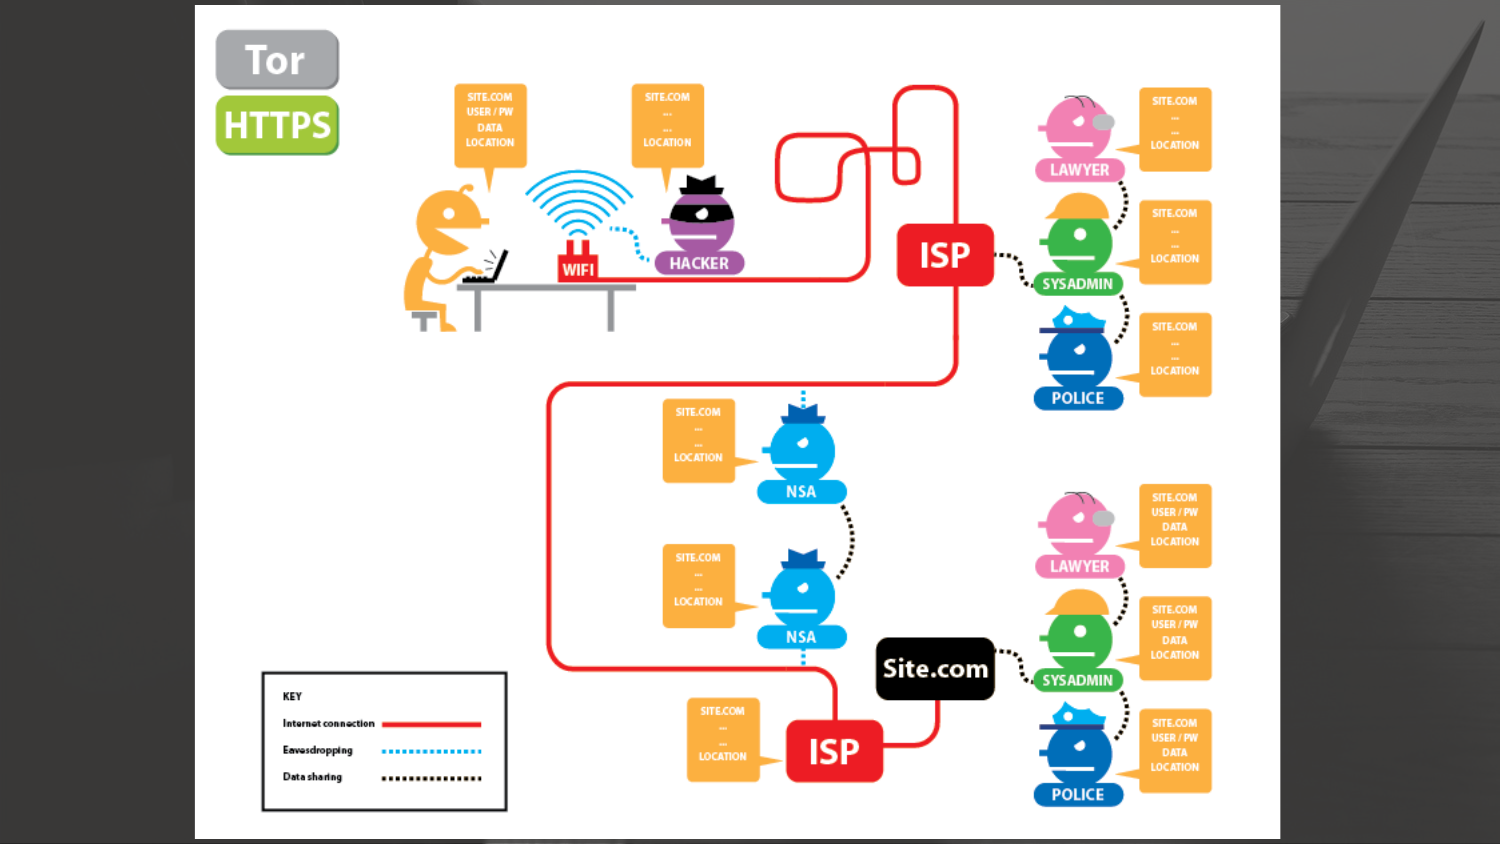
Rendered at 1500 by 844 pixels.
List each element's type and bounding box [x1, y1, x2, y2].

picture [194, 5, 1281, 839]
